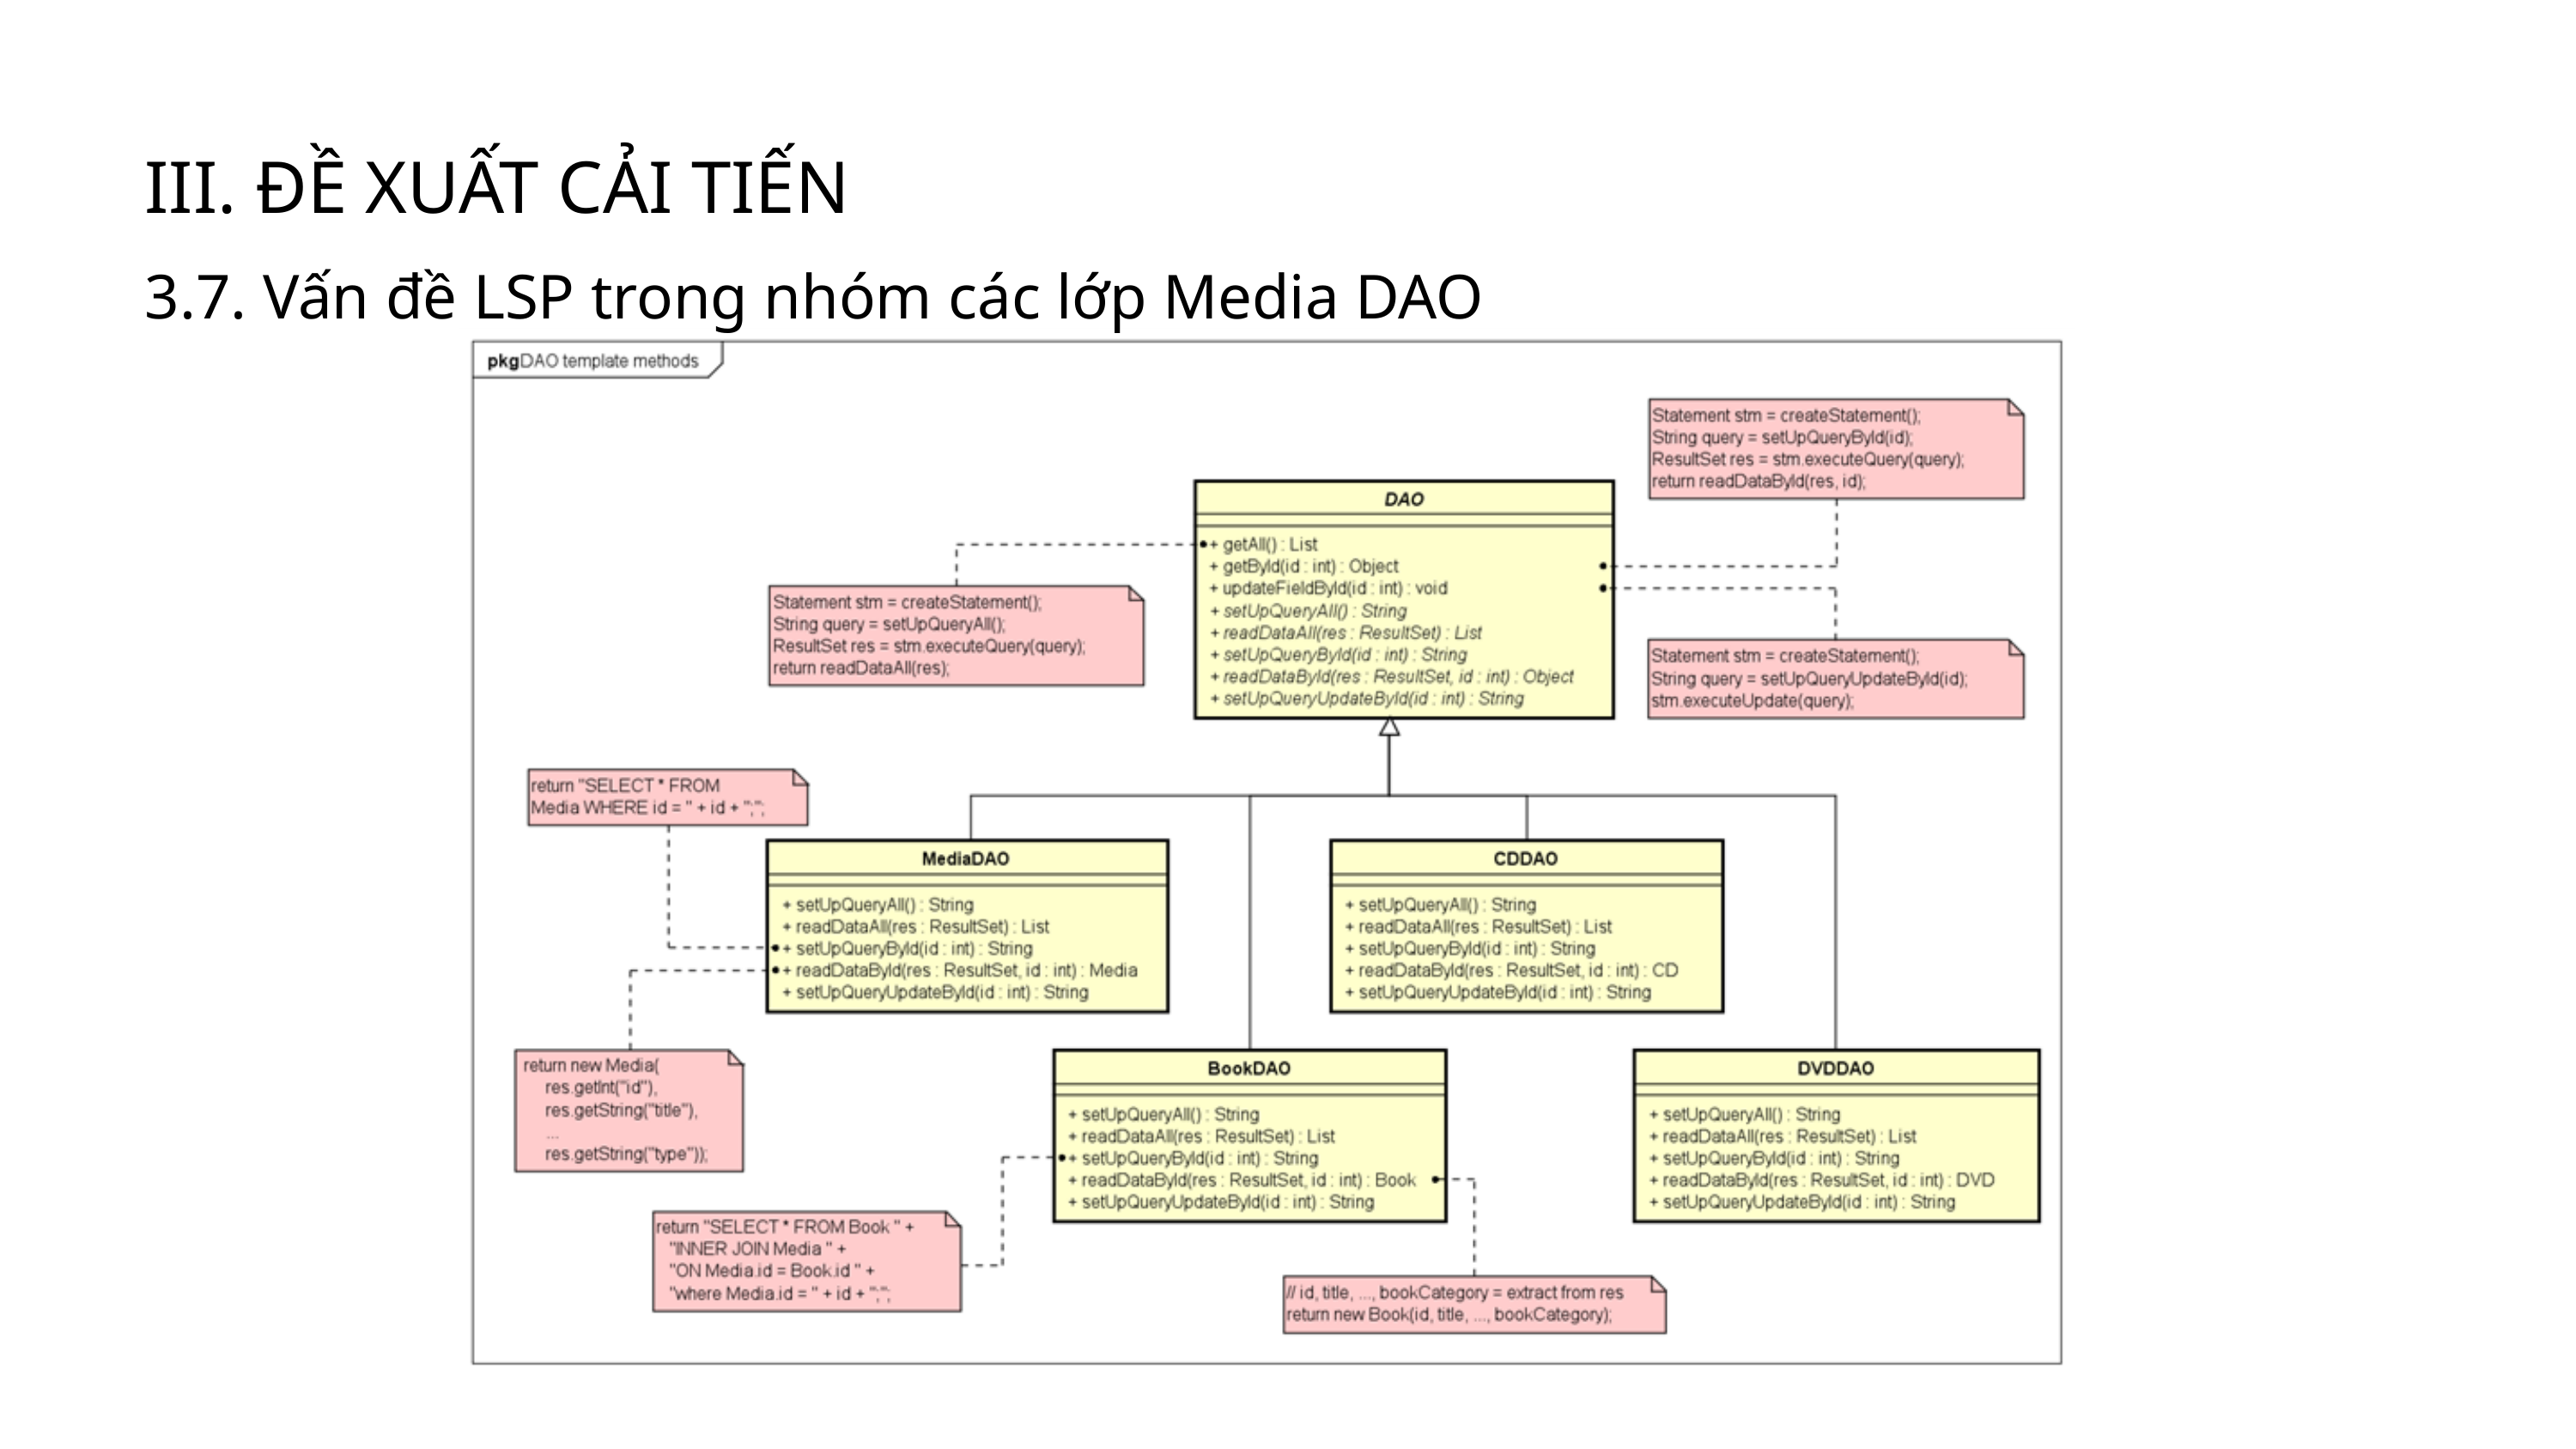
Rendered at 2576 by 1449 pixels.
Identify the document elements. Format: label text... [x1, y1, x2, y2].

text_box III. ĐỀ XUẤT CẢI TIẾN [144, 159, 1739, 228]
text_box 3.7. Vấn đề LSP trong nhóm các lớp Media DAO [144, 246, 2390, 331]
text_box [459, 331, 2075, 1378]
